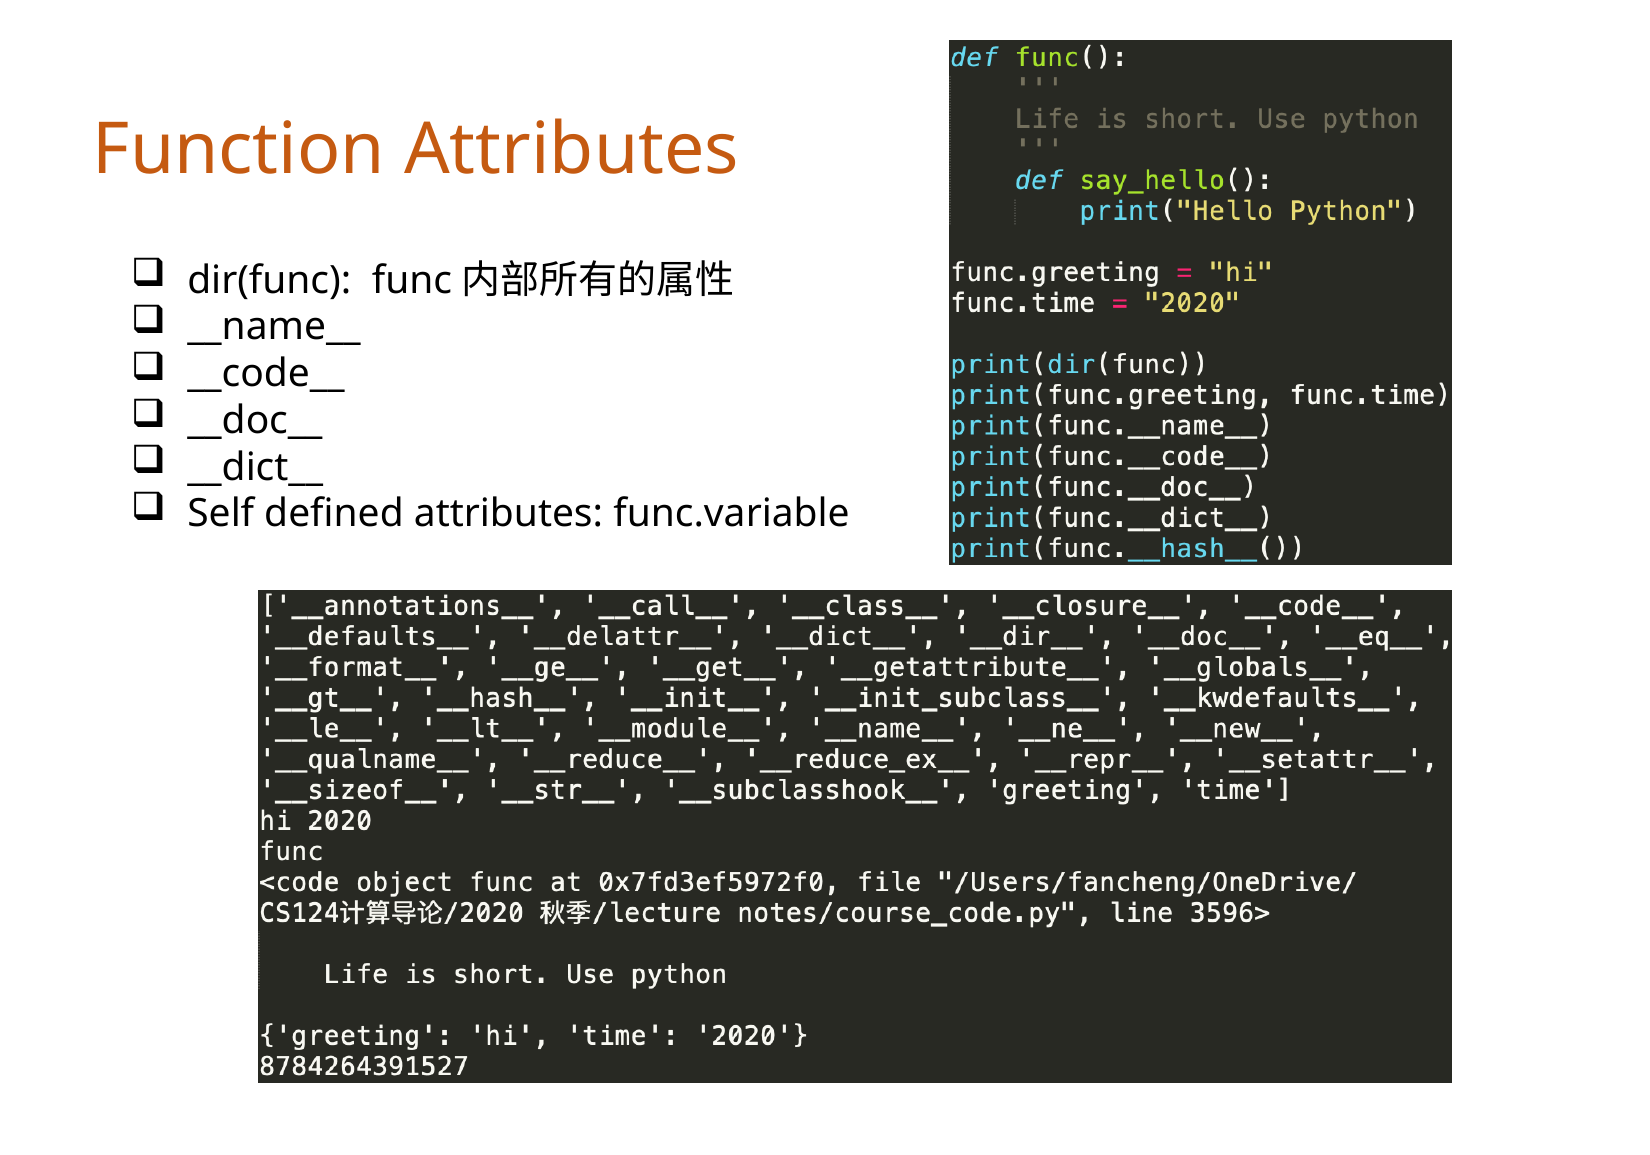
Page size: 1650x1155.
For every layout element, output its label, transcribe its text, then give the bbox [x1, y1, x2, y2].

picture [257, 590, 1452, 1083]
text_box Function Attributes [78, 94, 755, 196]
text_box dir(func): func内部所有的属性 __name__ __code__ __doc__ __dict__ Self defined attributes: func.variable [116, 246, 949, 543]
picture [949, 40, 1452, 565]
